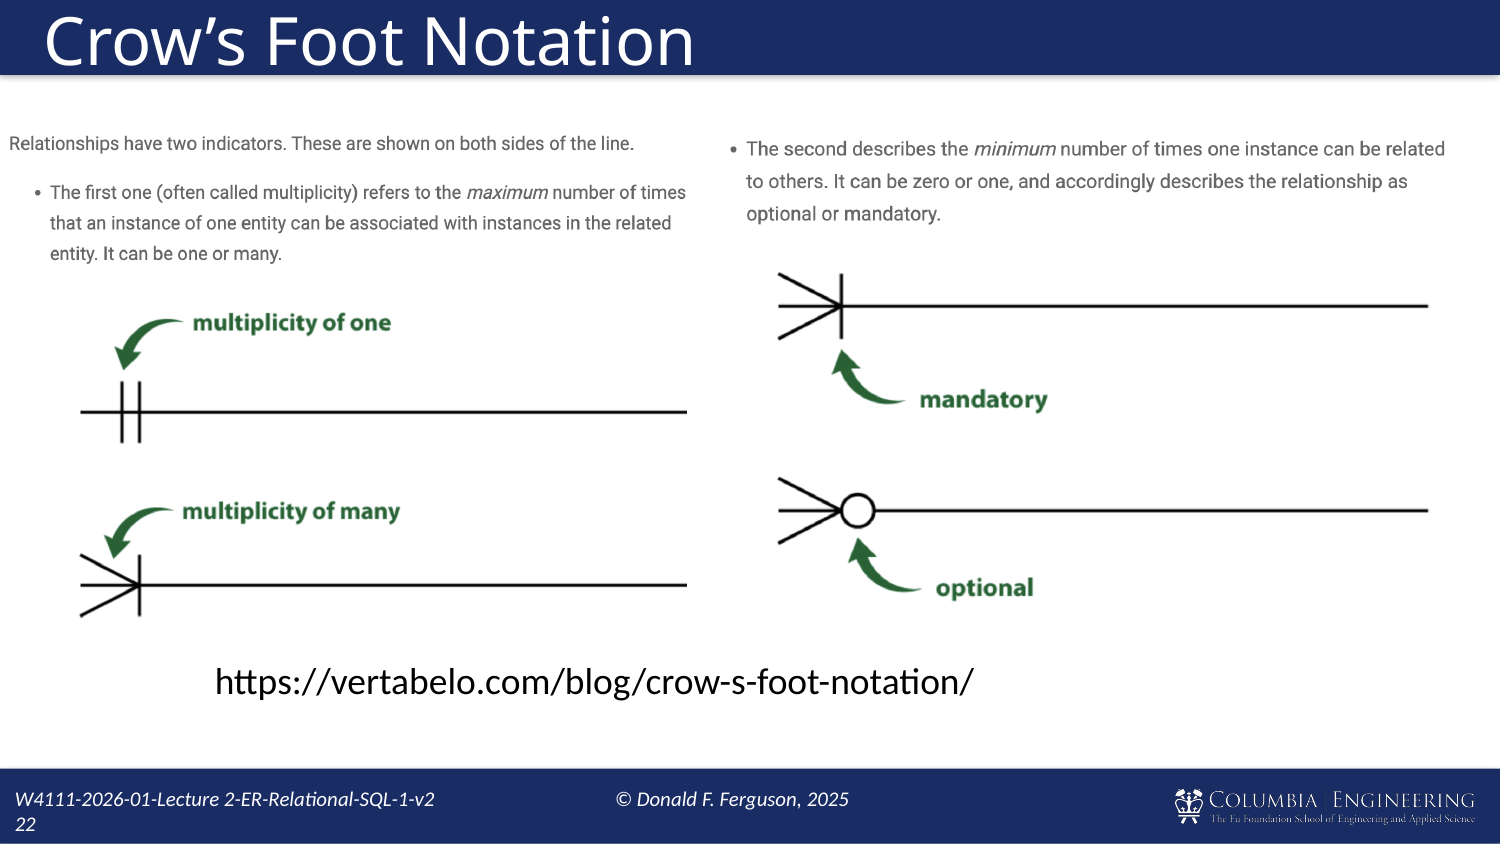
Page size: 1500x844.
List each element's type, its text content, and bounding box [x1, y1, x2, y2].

text_box https://vertabelo.com/blog/crow-s-foot-notation/ [200, 649, 1225, 710]
title Crow’s Foot Notation [28, 0, 1450, 73]
picture [0, 120, 1454, 643]
